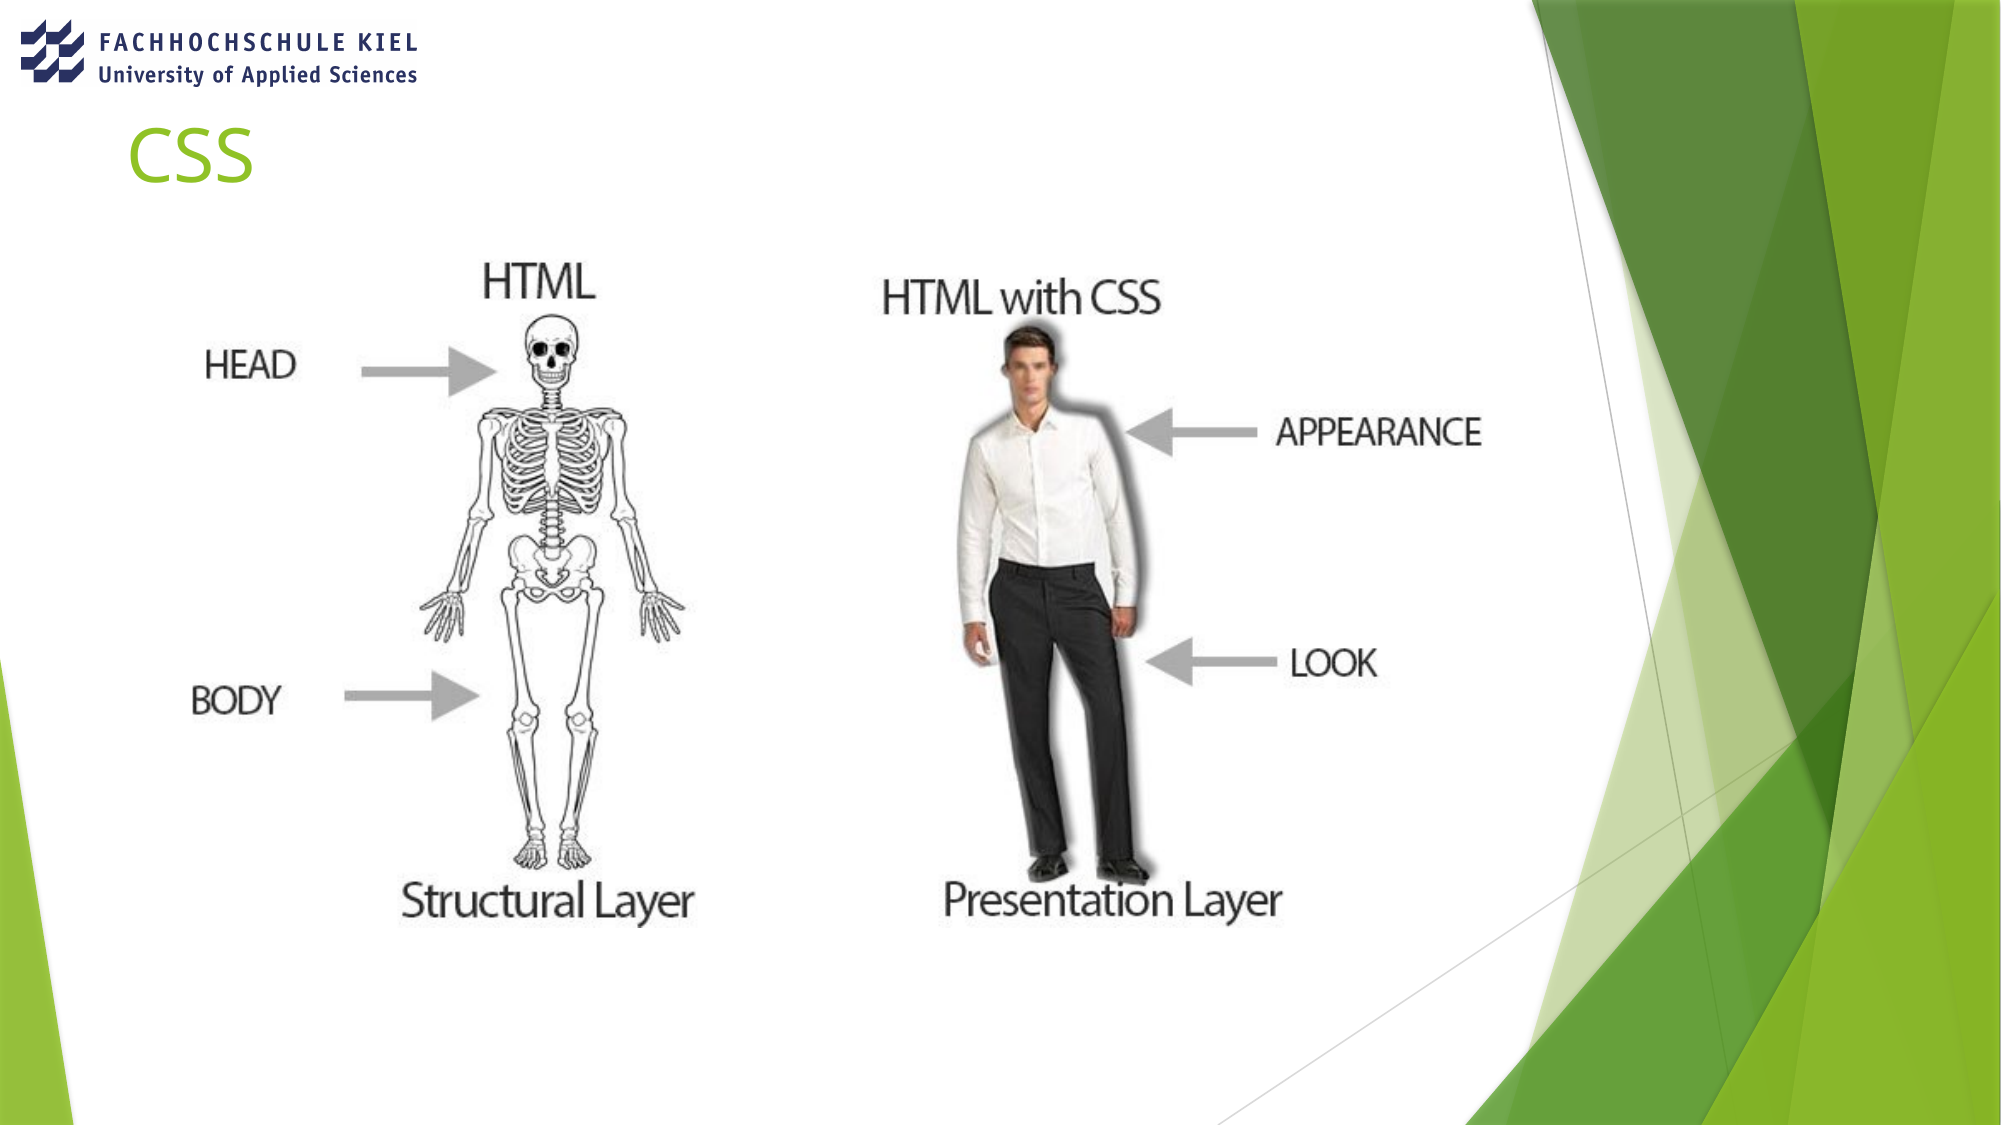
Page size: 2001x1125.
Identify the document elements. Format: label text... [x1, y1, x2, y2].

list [780, 263, 1511, 928]
picture [166, 246, 776, 929]
title CSS [111, 99, 1522, 317]
picture [21, 19, 417, 88]
